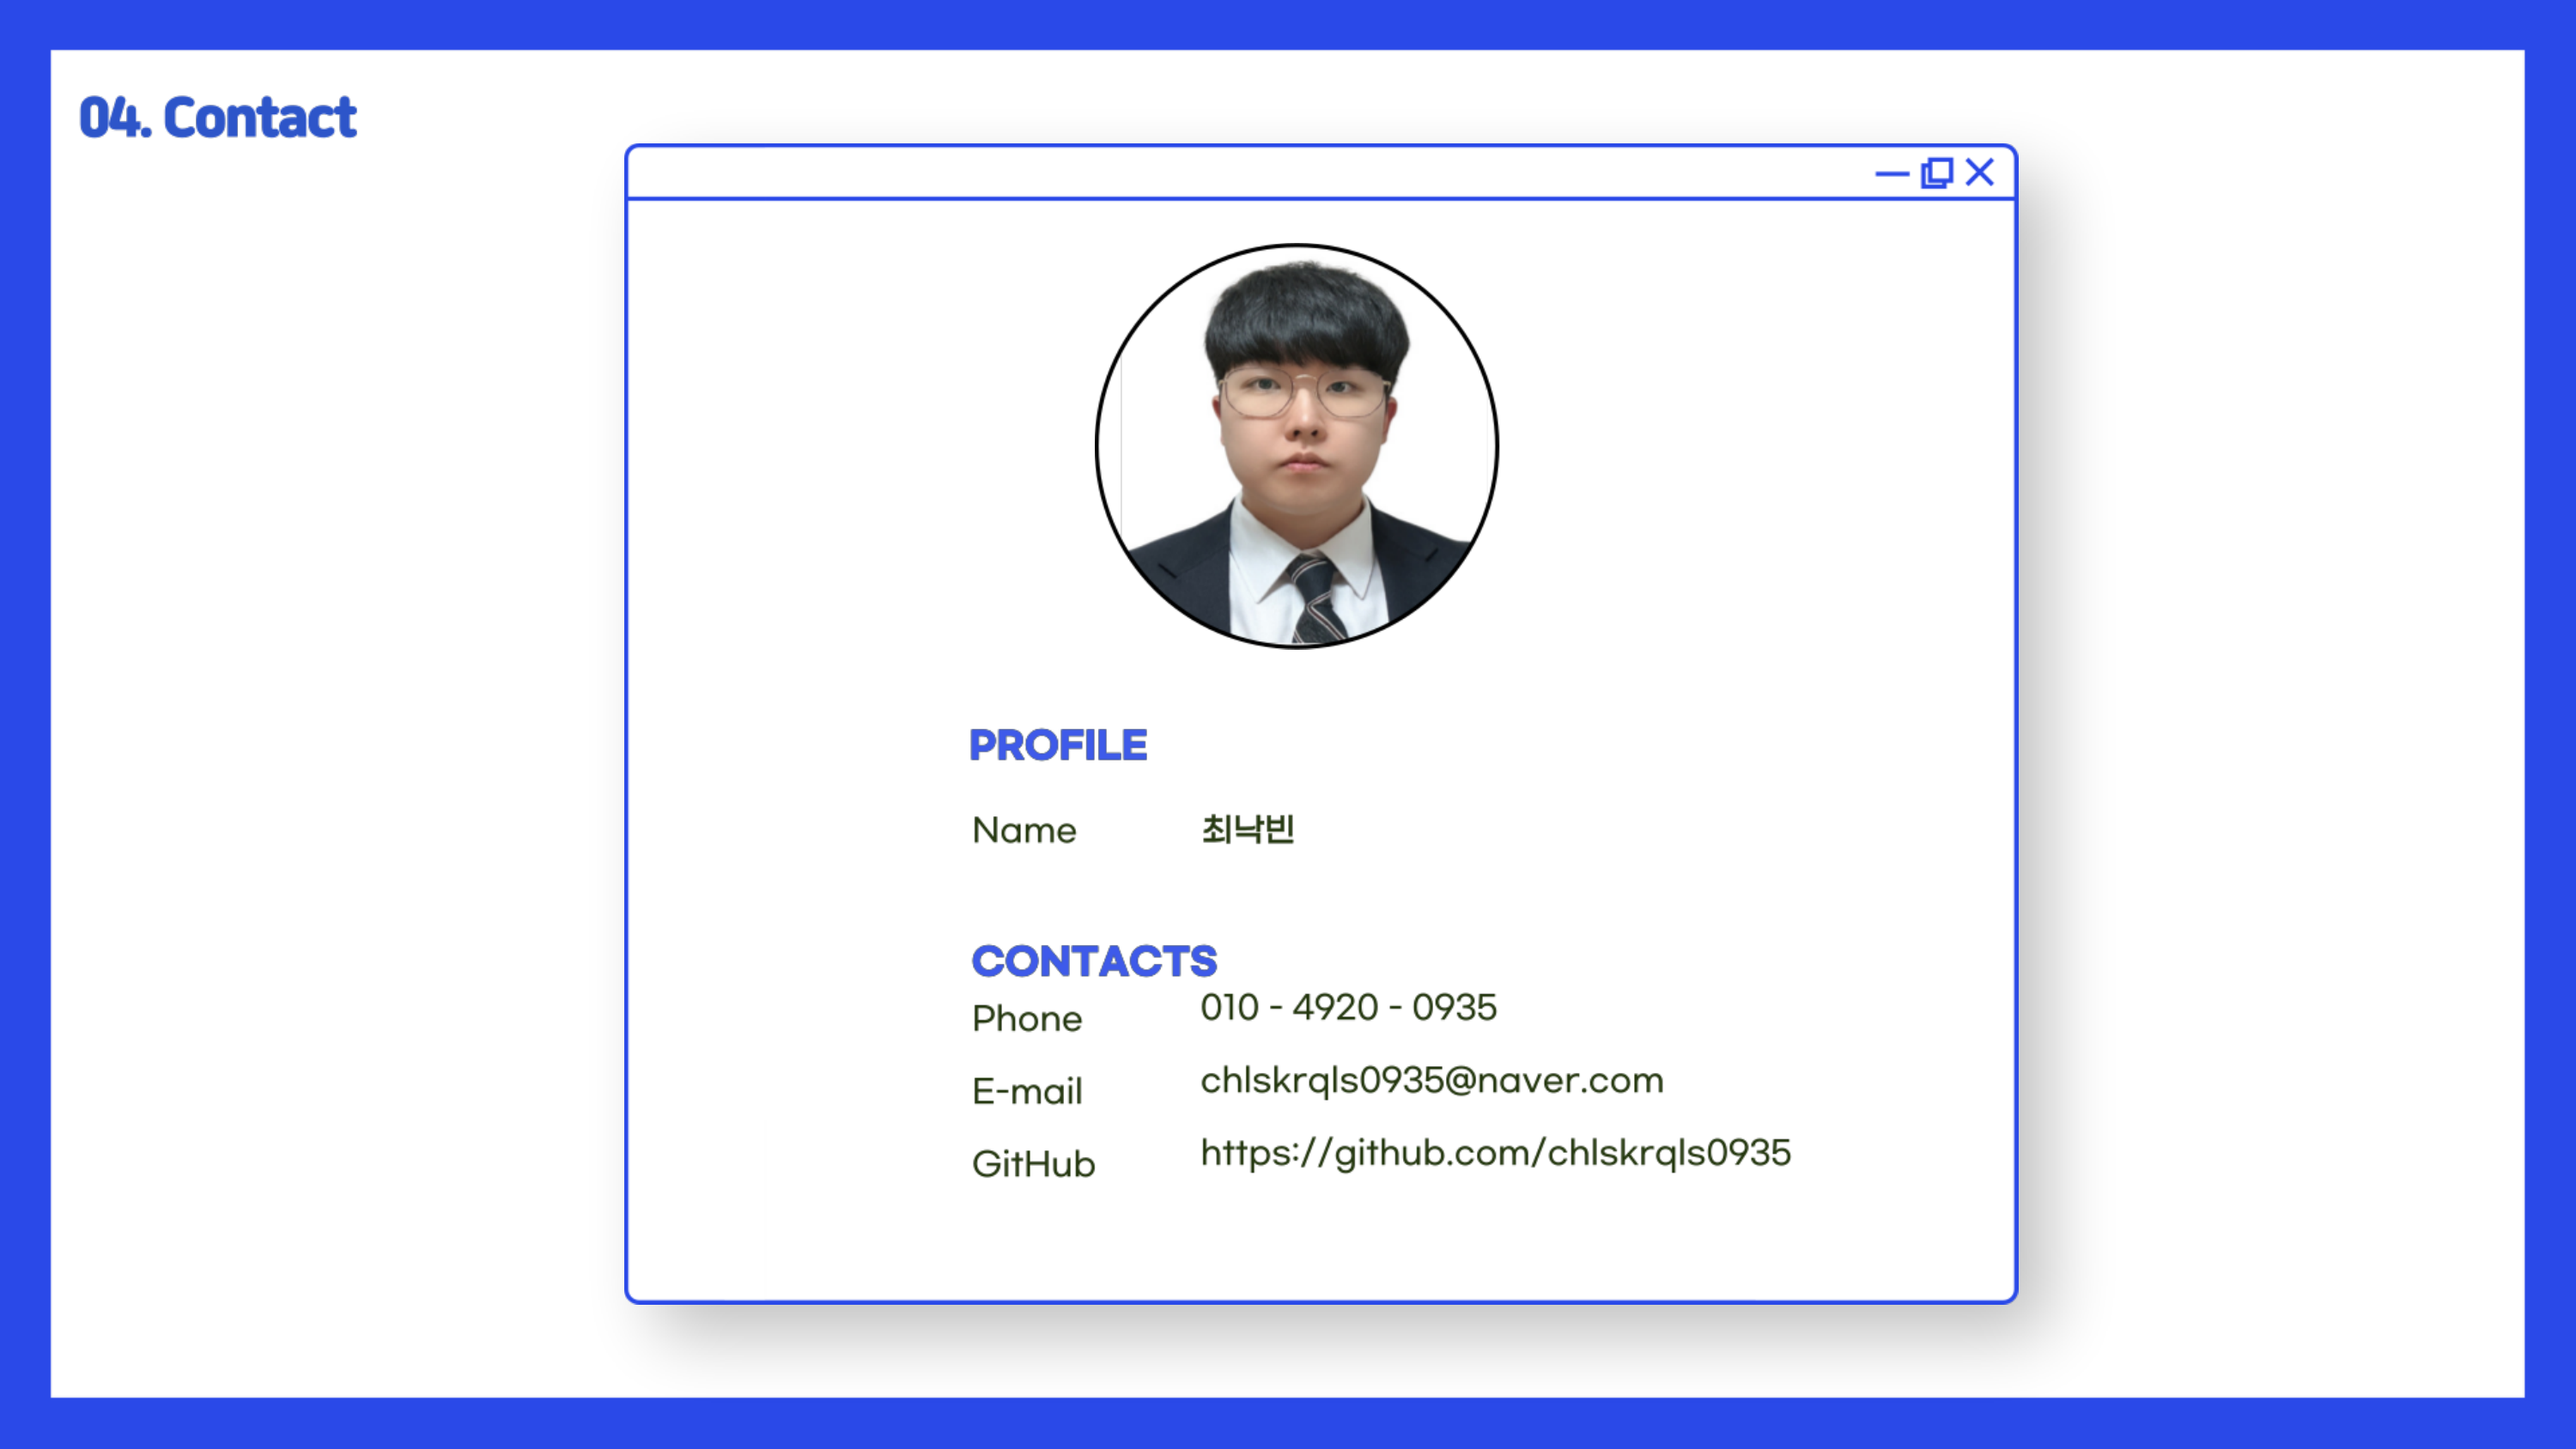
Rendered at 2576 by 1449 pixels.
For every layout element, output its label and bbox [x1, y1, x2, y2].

text_box [623, 143, 2020, 1305]
text_box [1095, 243, 1501, 650]
picture [967, 805, 1095, 858]
picture [955, 709, 1193, 804]
picture [1197, 806, 1310, 871]
text_box [0, 0, 2576, 1449]
picture [70, 75, 381, 161]
picture [957, 925, 1807, 1265]
